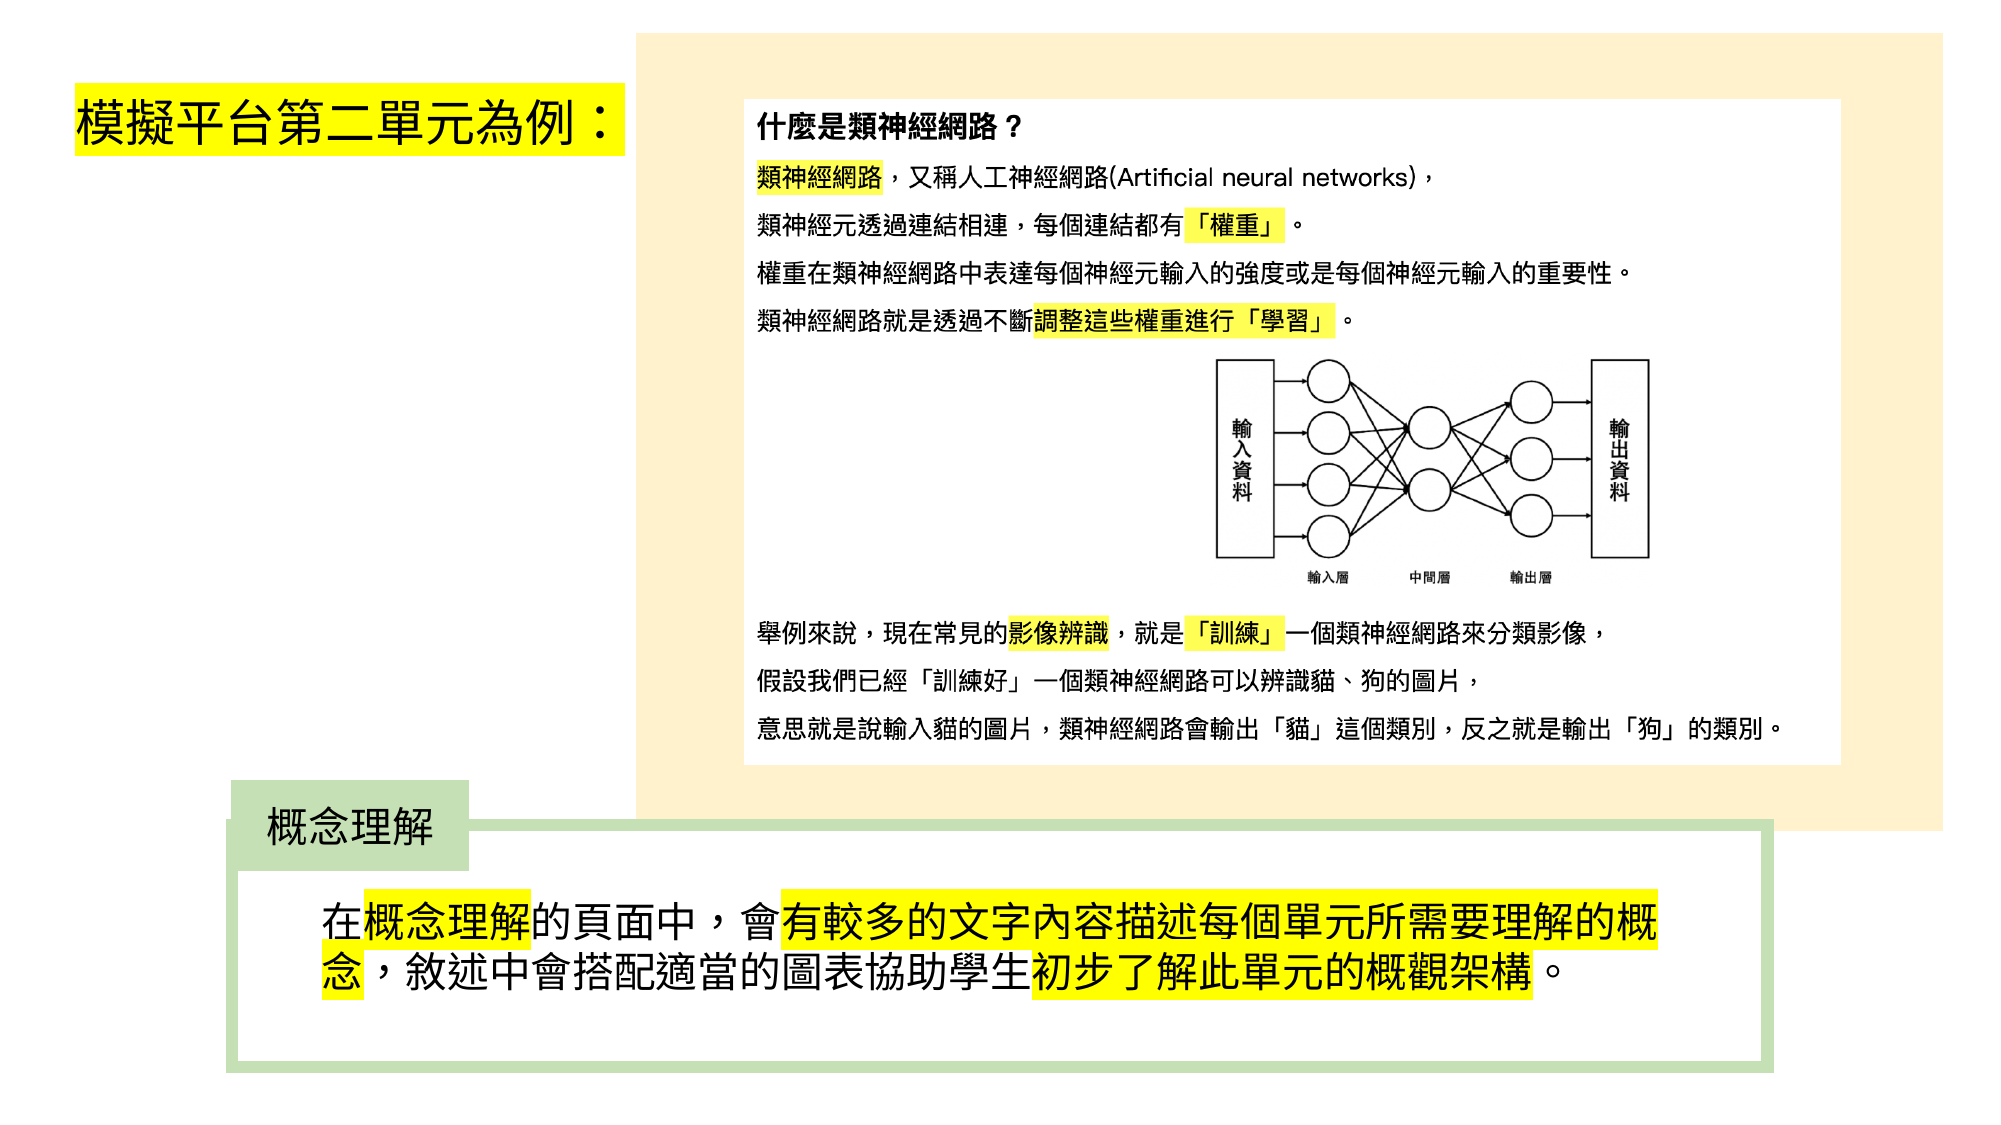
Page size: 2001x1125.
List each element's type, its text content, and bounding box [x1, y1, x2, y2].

text_box 模擬平台第二單元為例： [60, 83, 641, 159]
picture [744, 99, 1841, 765]
text_box [636, 33, 1943, 831]
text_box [232, 781, 1768, 1067]
